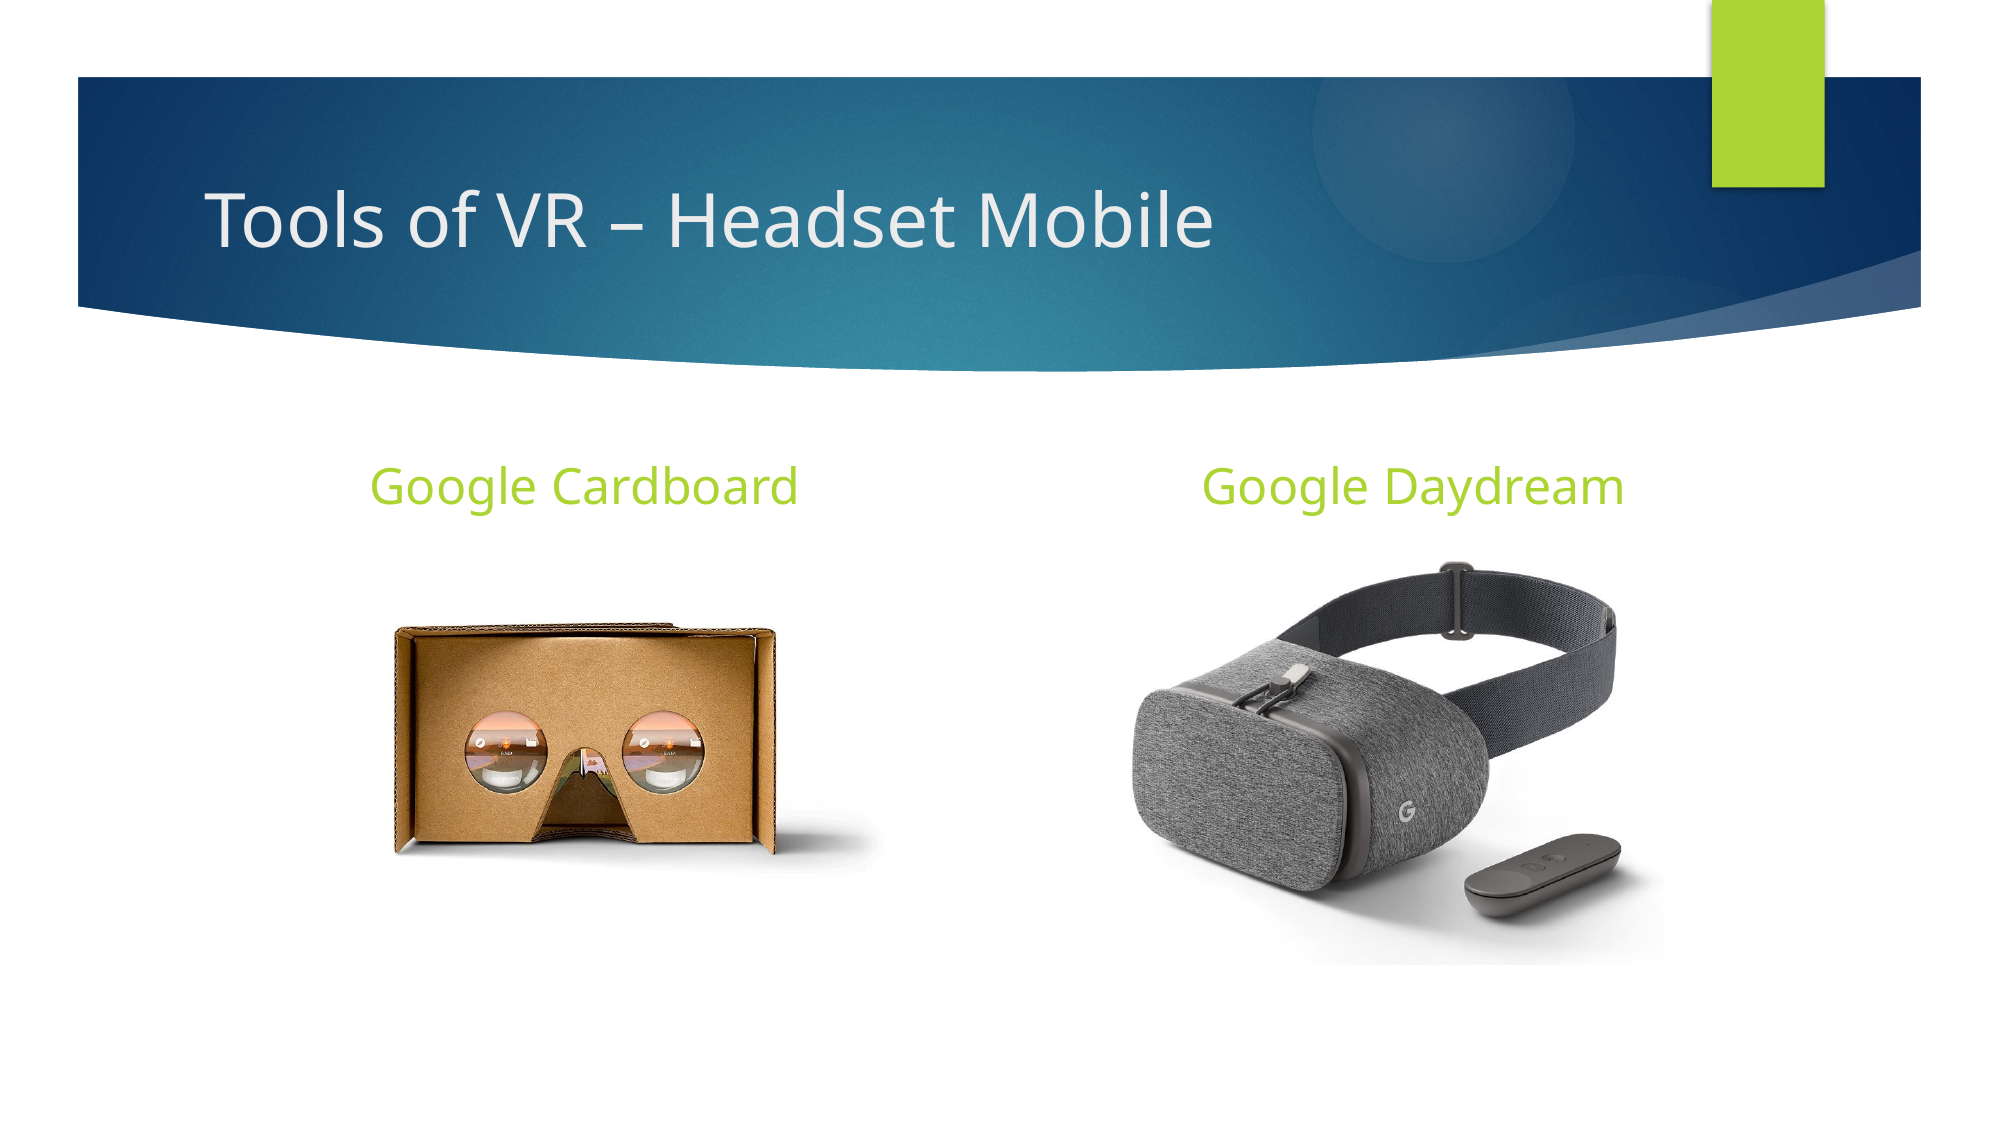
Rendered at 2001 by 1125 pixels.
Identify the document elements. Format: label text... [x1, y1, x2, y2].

title Tools of VR – Headset Mobile [189, 159, 1627, 276]
list Google Daydream [1018, 427, 1810, 521]
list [1019, 521, 1809, 988]
list Google Cardboard [189, 427, 981, 522]
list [274, 521, 897, 988]
